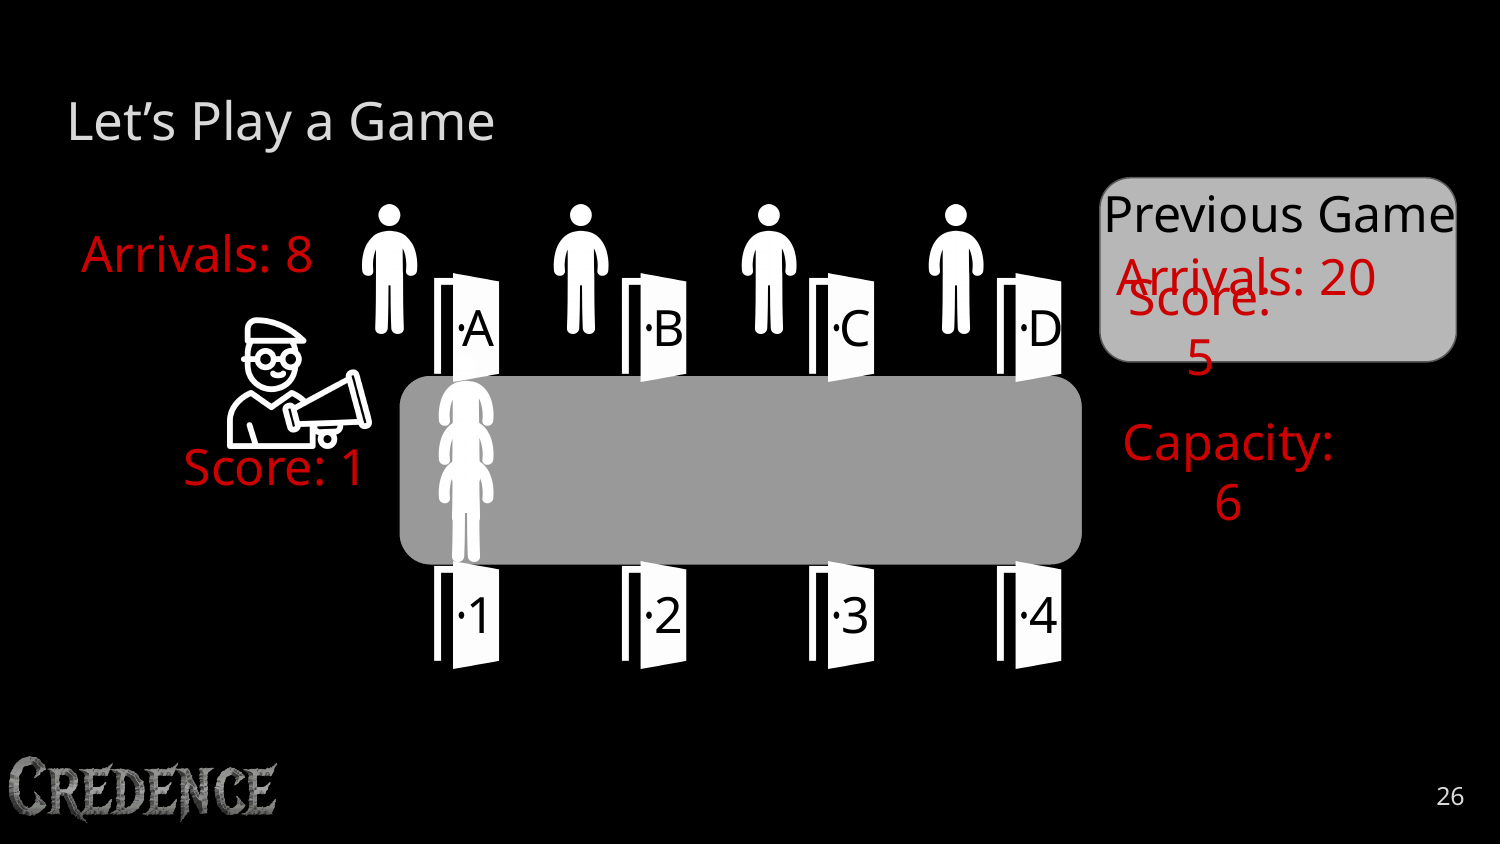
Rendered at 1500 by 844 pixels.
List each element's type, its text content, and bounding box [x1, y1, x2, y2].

slide_number ‹#› [1389, 764, 1480, 830]
text_box Score: 1 [157, 436, 395, 494]
picture [599, 560, 708, 669]
picture [787, 560, 896, 669]
text_box Previous Game [1084, 183, 1476, 241]
picture [974, 560, 1083, 669]
picture [0, 732, 284, 844]
title Let’s Play a Game [51, 72, 1449, 167]
text_box Arrivals: 20 [1100, 246, 1393, 304]
text_box Capacity: 6 [1087, 441, 1371, 499]
text_box [535, 375, 1083, 566]
text_box Score: 5 [1099, 296, 1302, 354]
text_box Arrivals: 8 [60, 224, 319, 282]
picture [227, 203, 1083, 669]
text_box [1099, 241, 1457, 362]
text_box [1113, 177, 1443, 183]
